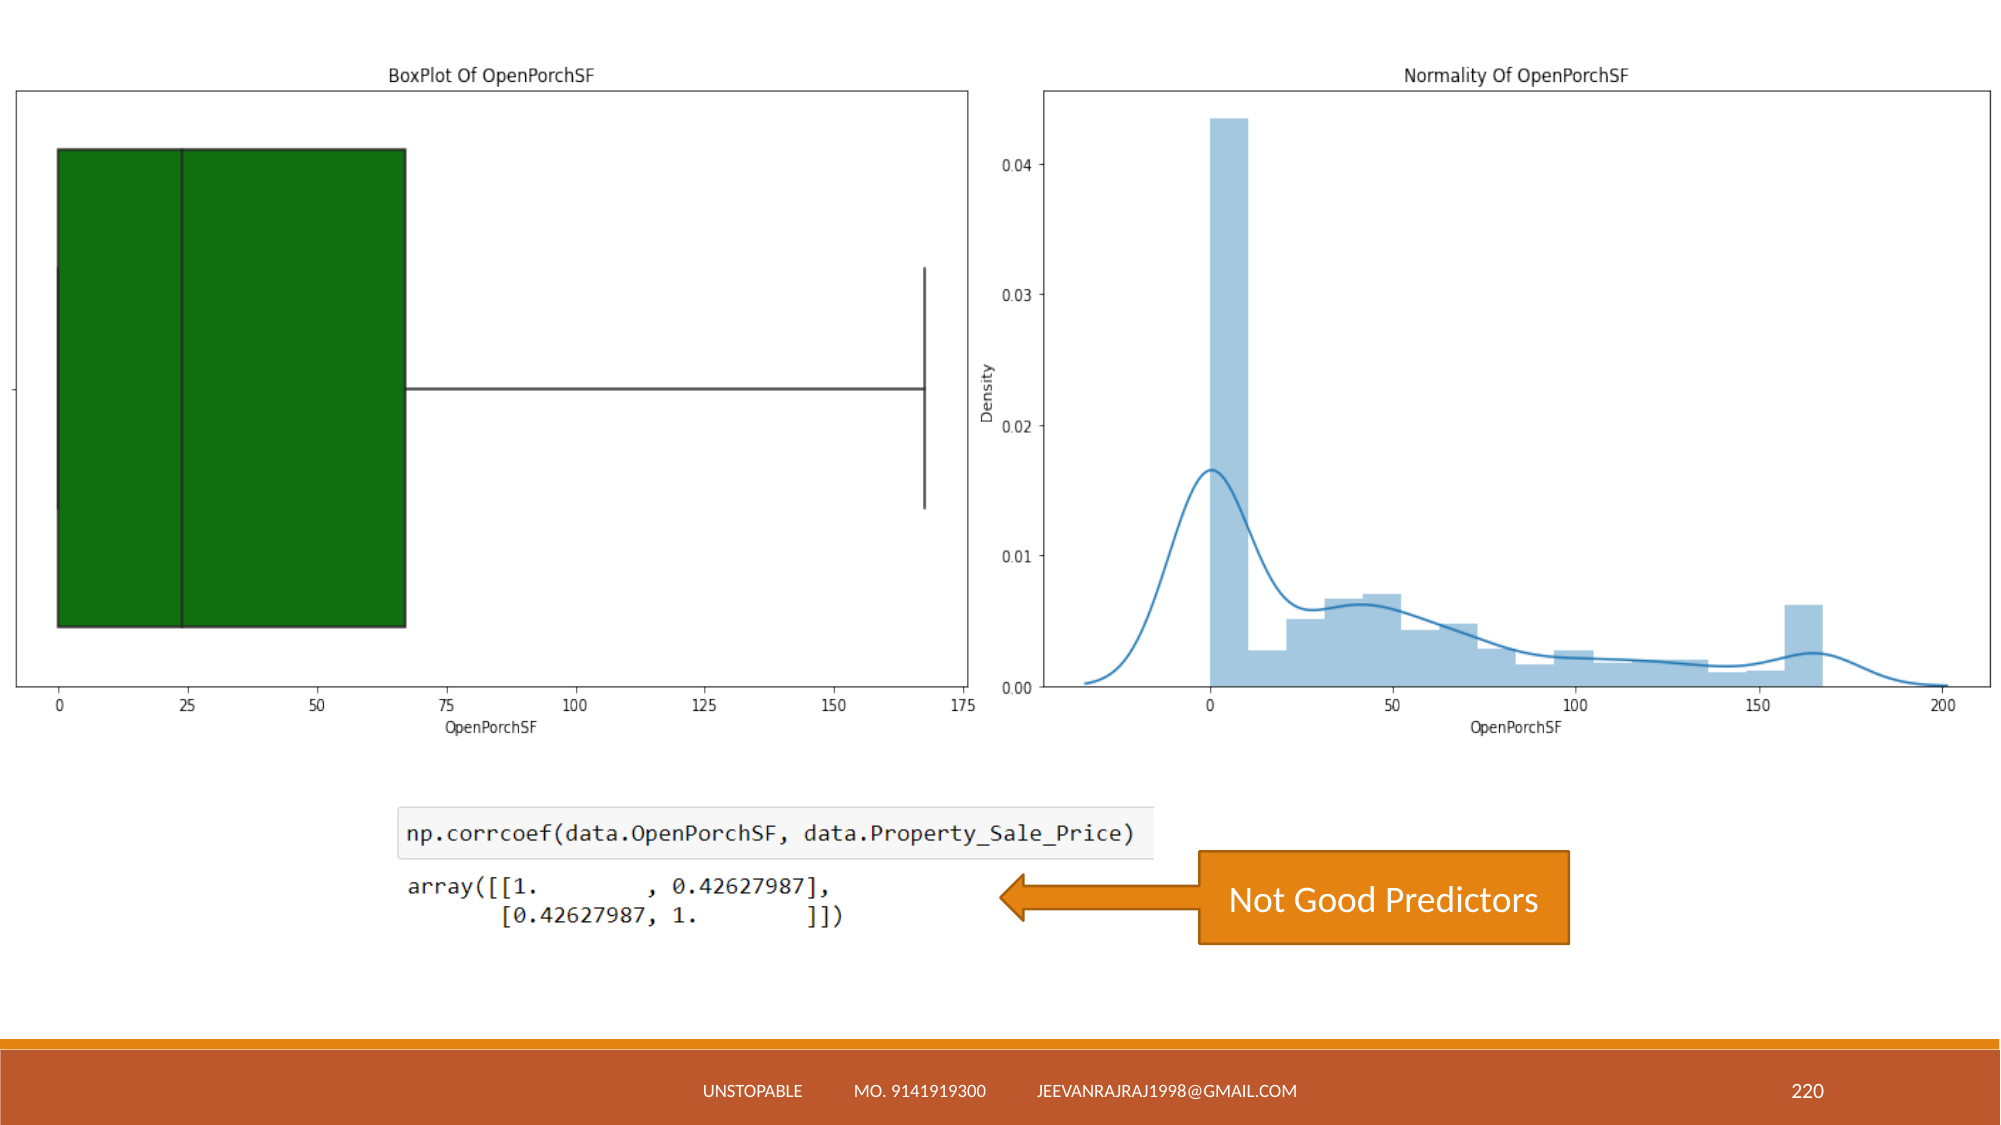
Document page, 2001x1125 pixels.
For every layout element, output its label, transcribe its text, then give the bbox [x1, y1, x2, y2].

picture [0, 56, 2000, 747]
footer unstopable Mo. 9141919300 jeevanrajraj1998@gmail.com [604, 1059, 1396, 1120]
picture [390, 798, 1154, 945]
slide_number 220 [1624, 1059, 1840, 1120]
text_box Not Good Predictors [1161, 850, 1571, 946]
